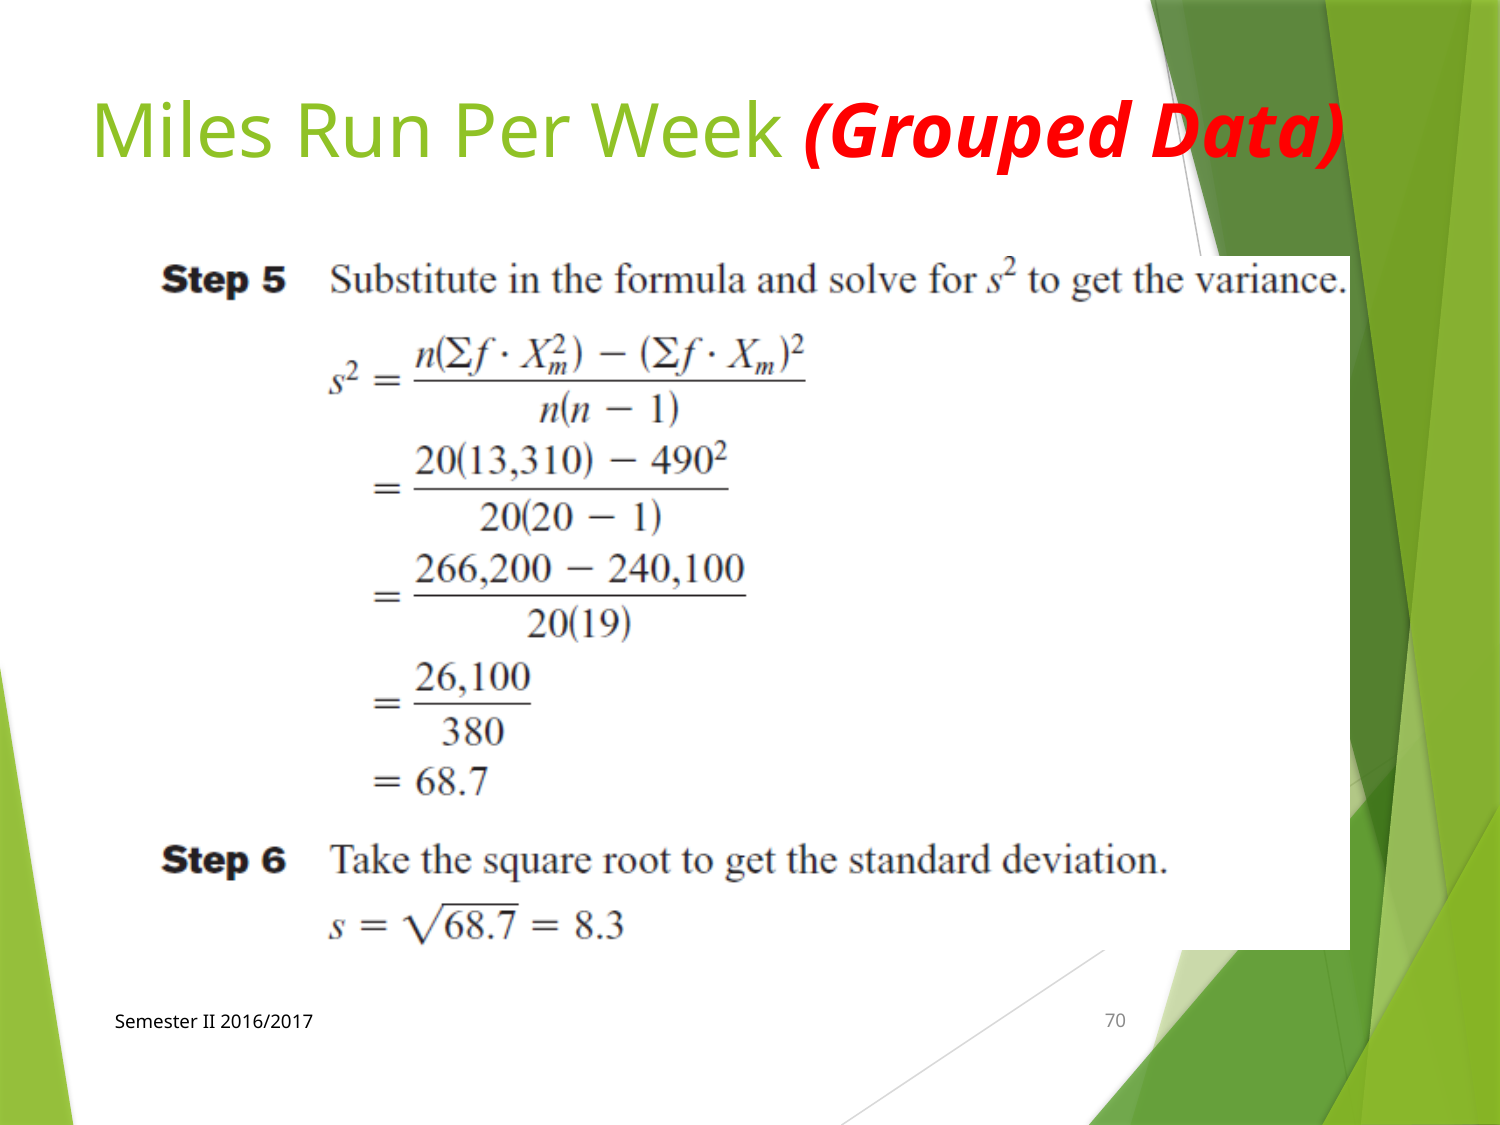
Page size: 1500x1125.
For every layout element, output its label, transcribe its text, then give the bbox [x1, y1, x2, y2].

footer Semester II 2016/2017 [99, 991, 859, 1051]
picture [149, 256, 1351, 951]
slide_number 70 [1057, 991, 1142, 1051]
title Miles Run Per Week (Grouped Data) [75, 75, 1425, 188]
